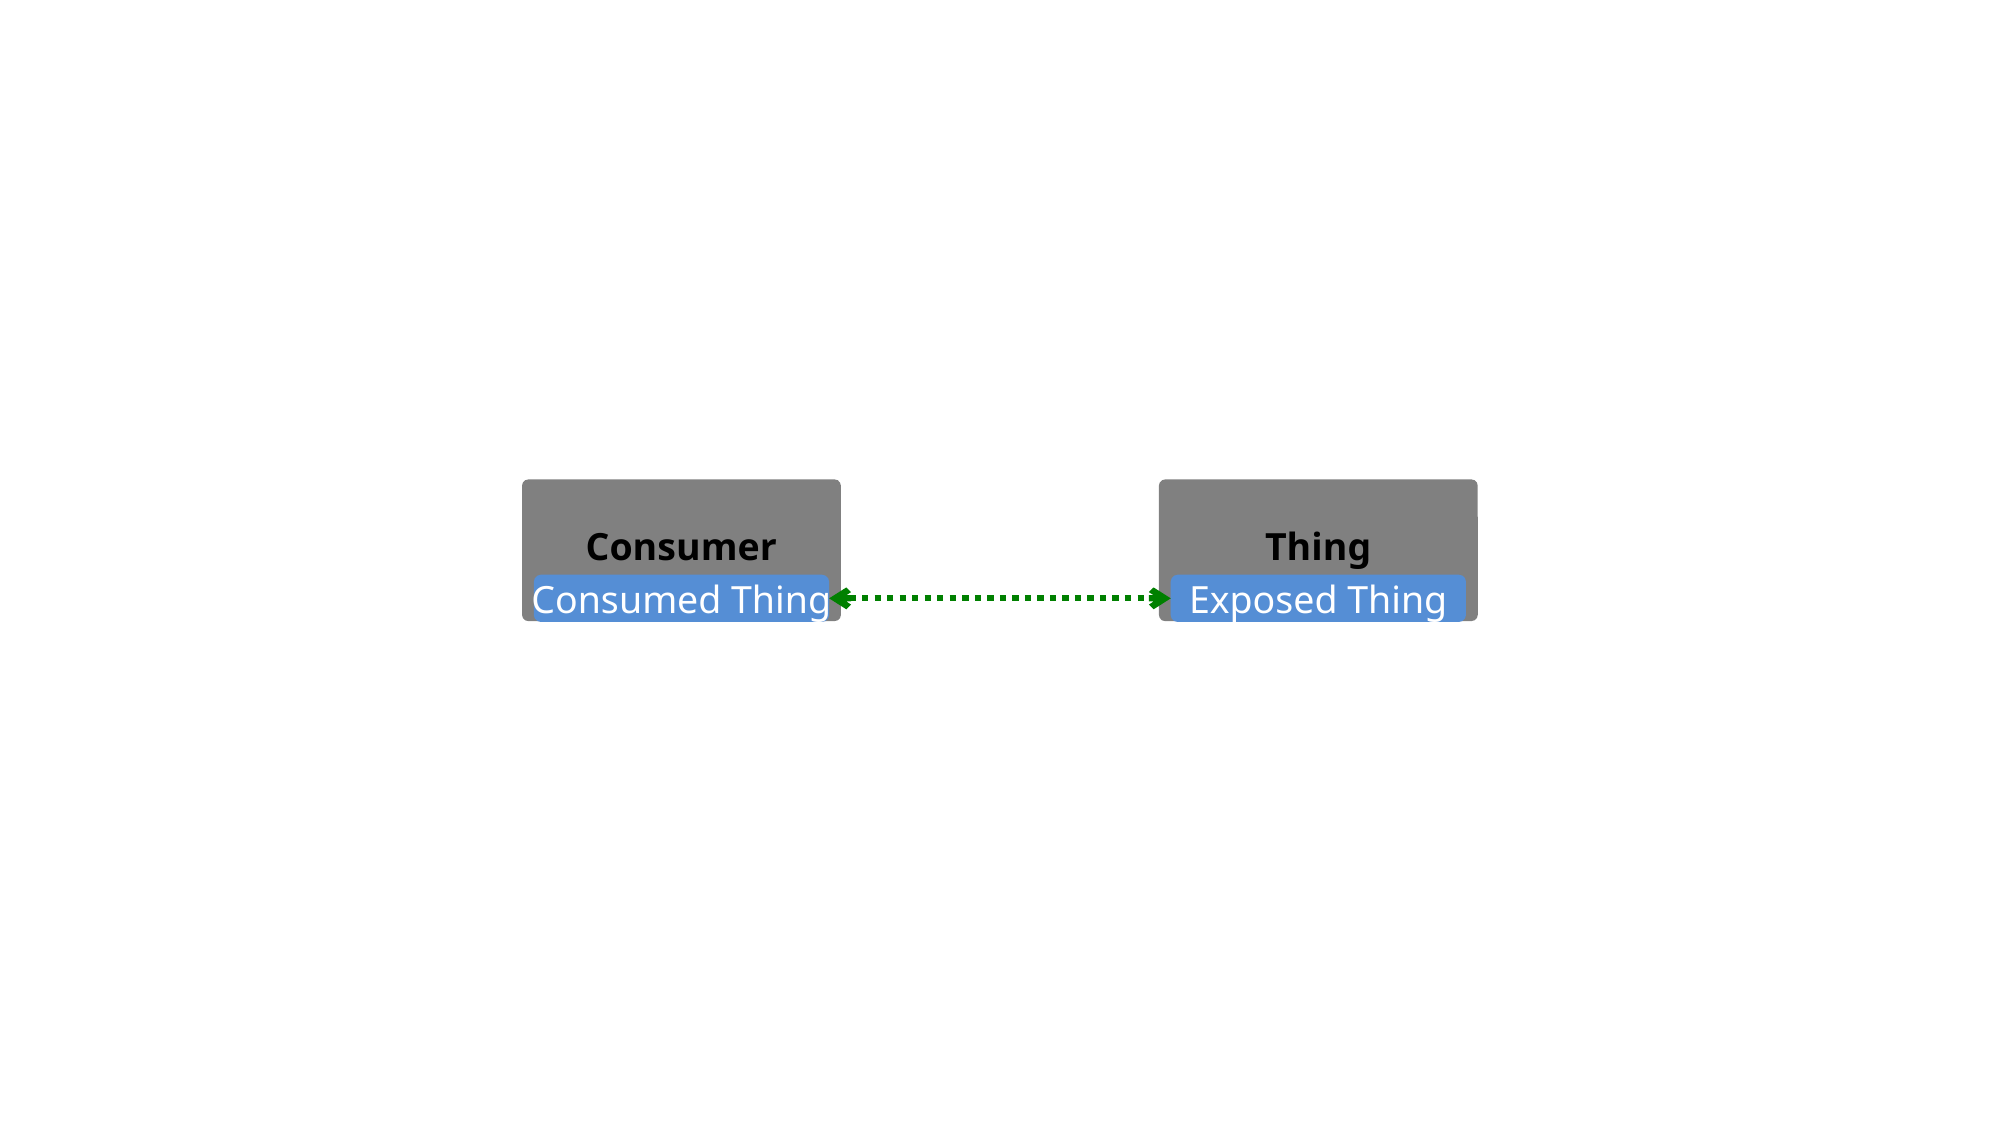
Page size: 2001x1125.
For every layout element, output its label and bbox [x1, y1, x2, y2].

text_box [522, 479, 1478, 623]
text_box [0, 424, 2000, 677]
